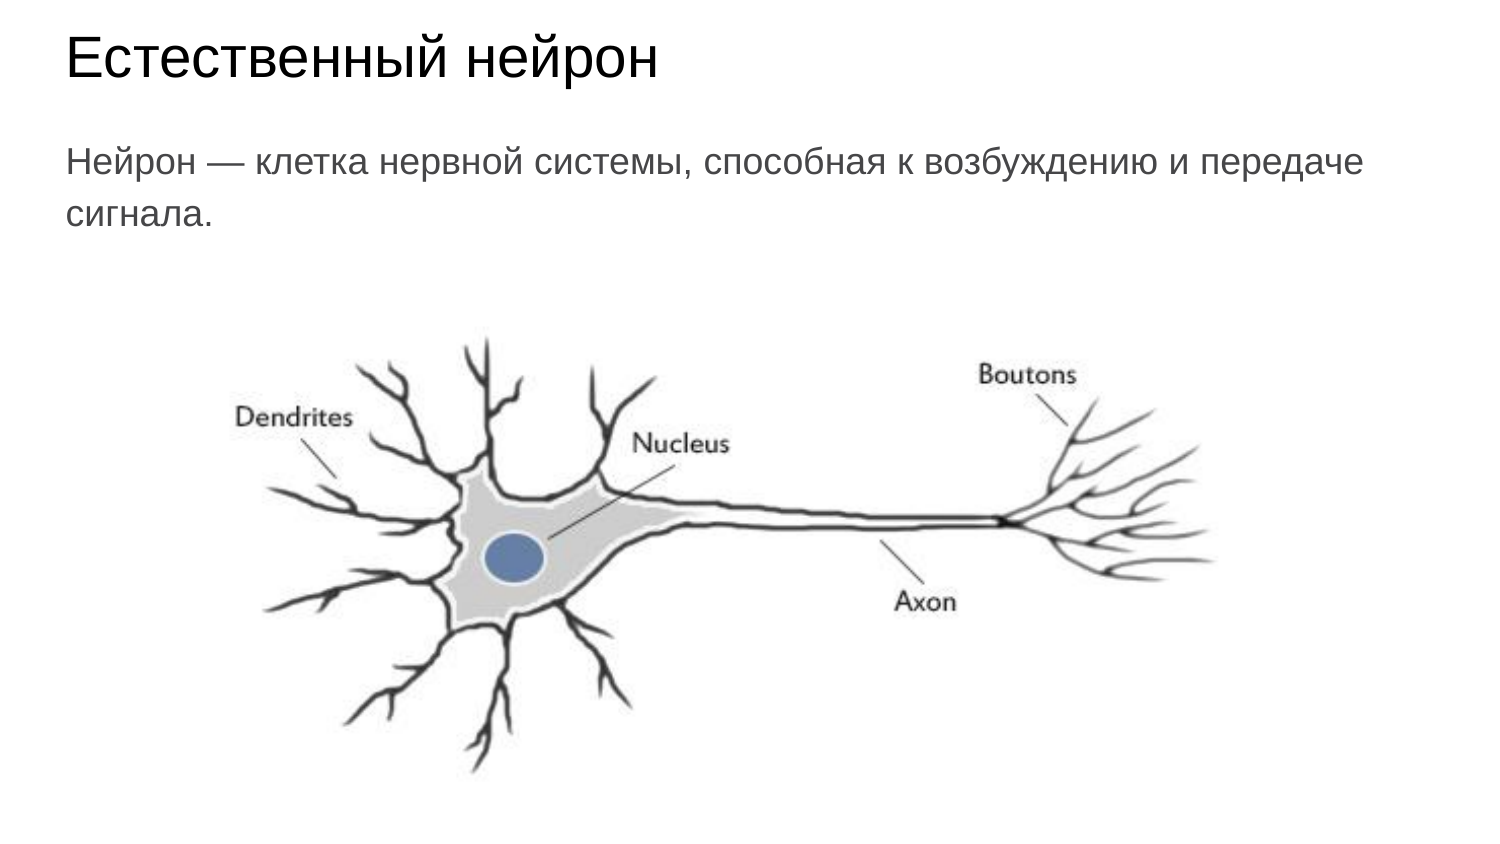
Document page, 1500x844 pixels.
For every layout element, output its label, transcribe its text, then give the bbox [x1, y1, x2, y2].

picture [213, 311, 1252, 794]
title Естественный нейрон [51, 0, 1449, 110]
list Нейрон — клетка нервной системы, способная к возбуждению и передаче сигнала. [51, 123, 1449, 794]
